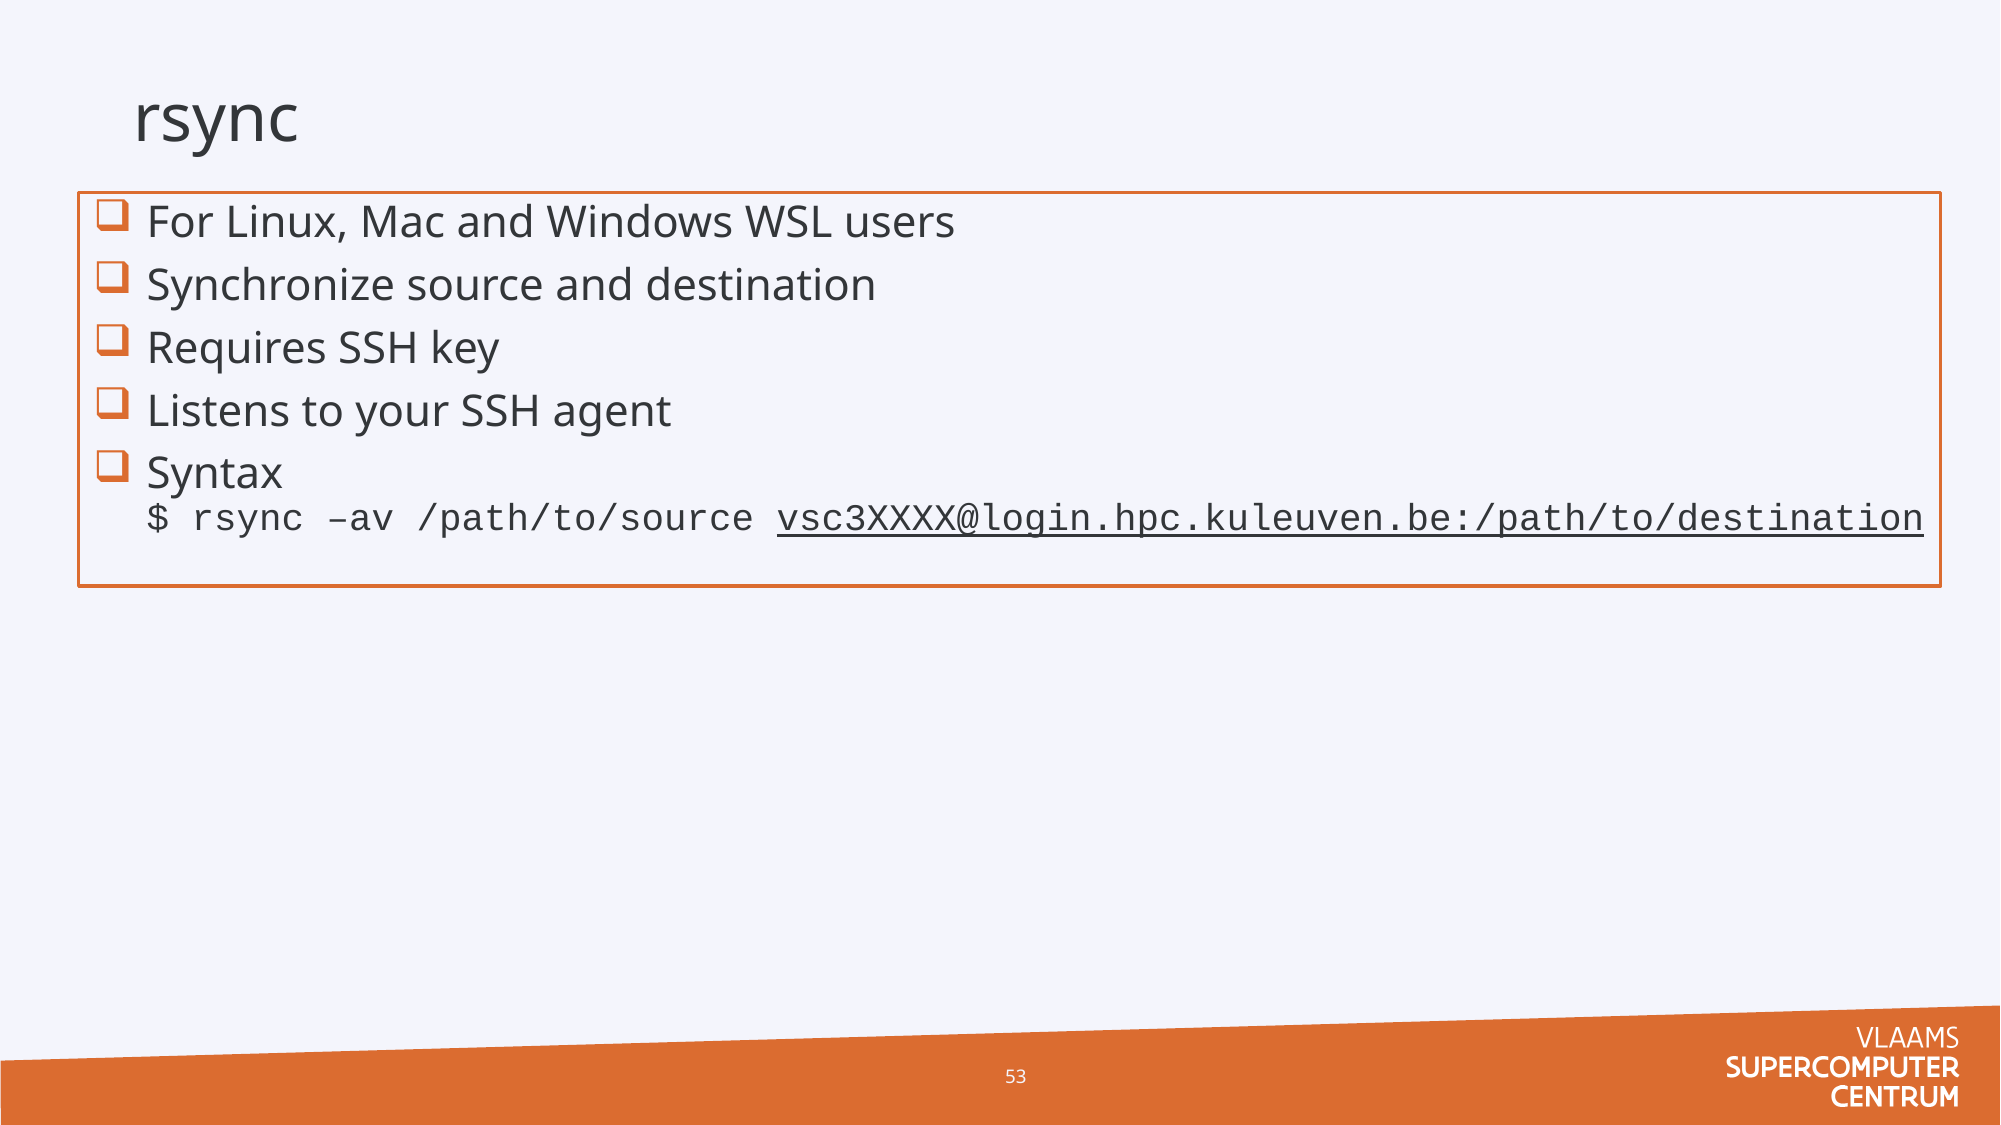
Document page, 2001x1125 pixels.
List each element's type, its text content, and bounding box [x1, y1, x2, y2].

text_box rsync [118, 54, 1941, 185]
text_box For Linux, Mac and Windows WSL users Synchronize source and destination Requires SSH key Listens to your SSH agent Syntax $ rsync –av /path/to/source vsc3XXXX@login.hpc.kuleuven.be:/path/to/destination [78, 192, 1941, 587]
picture [1725, 1021, 1960, 1117]
text_box 53 [958, 1047, 1042, 1108]
